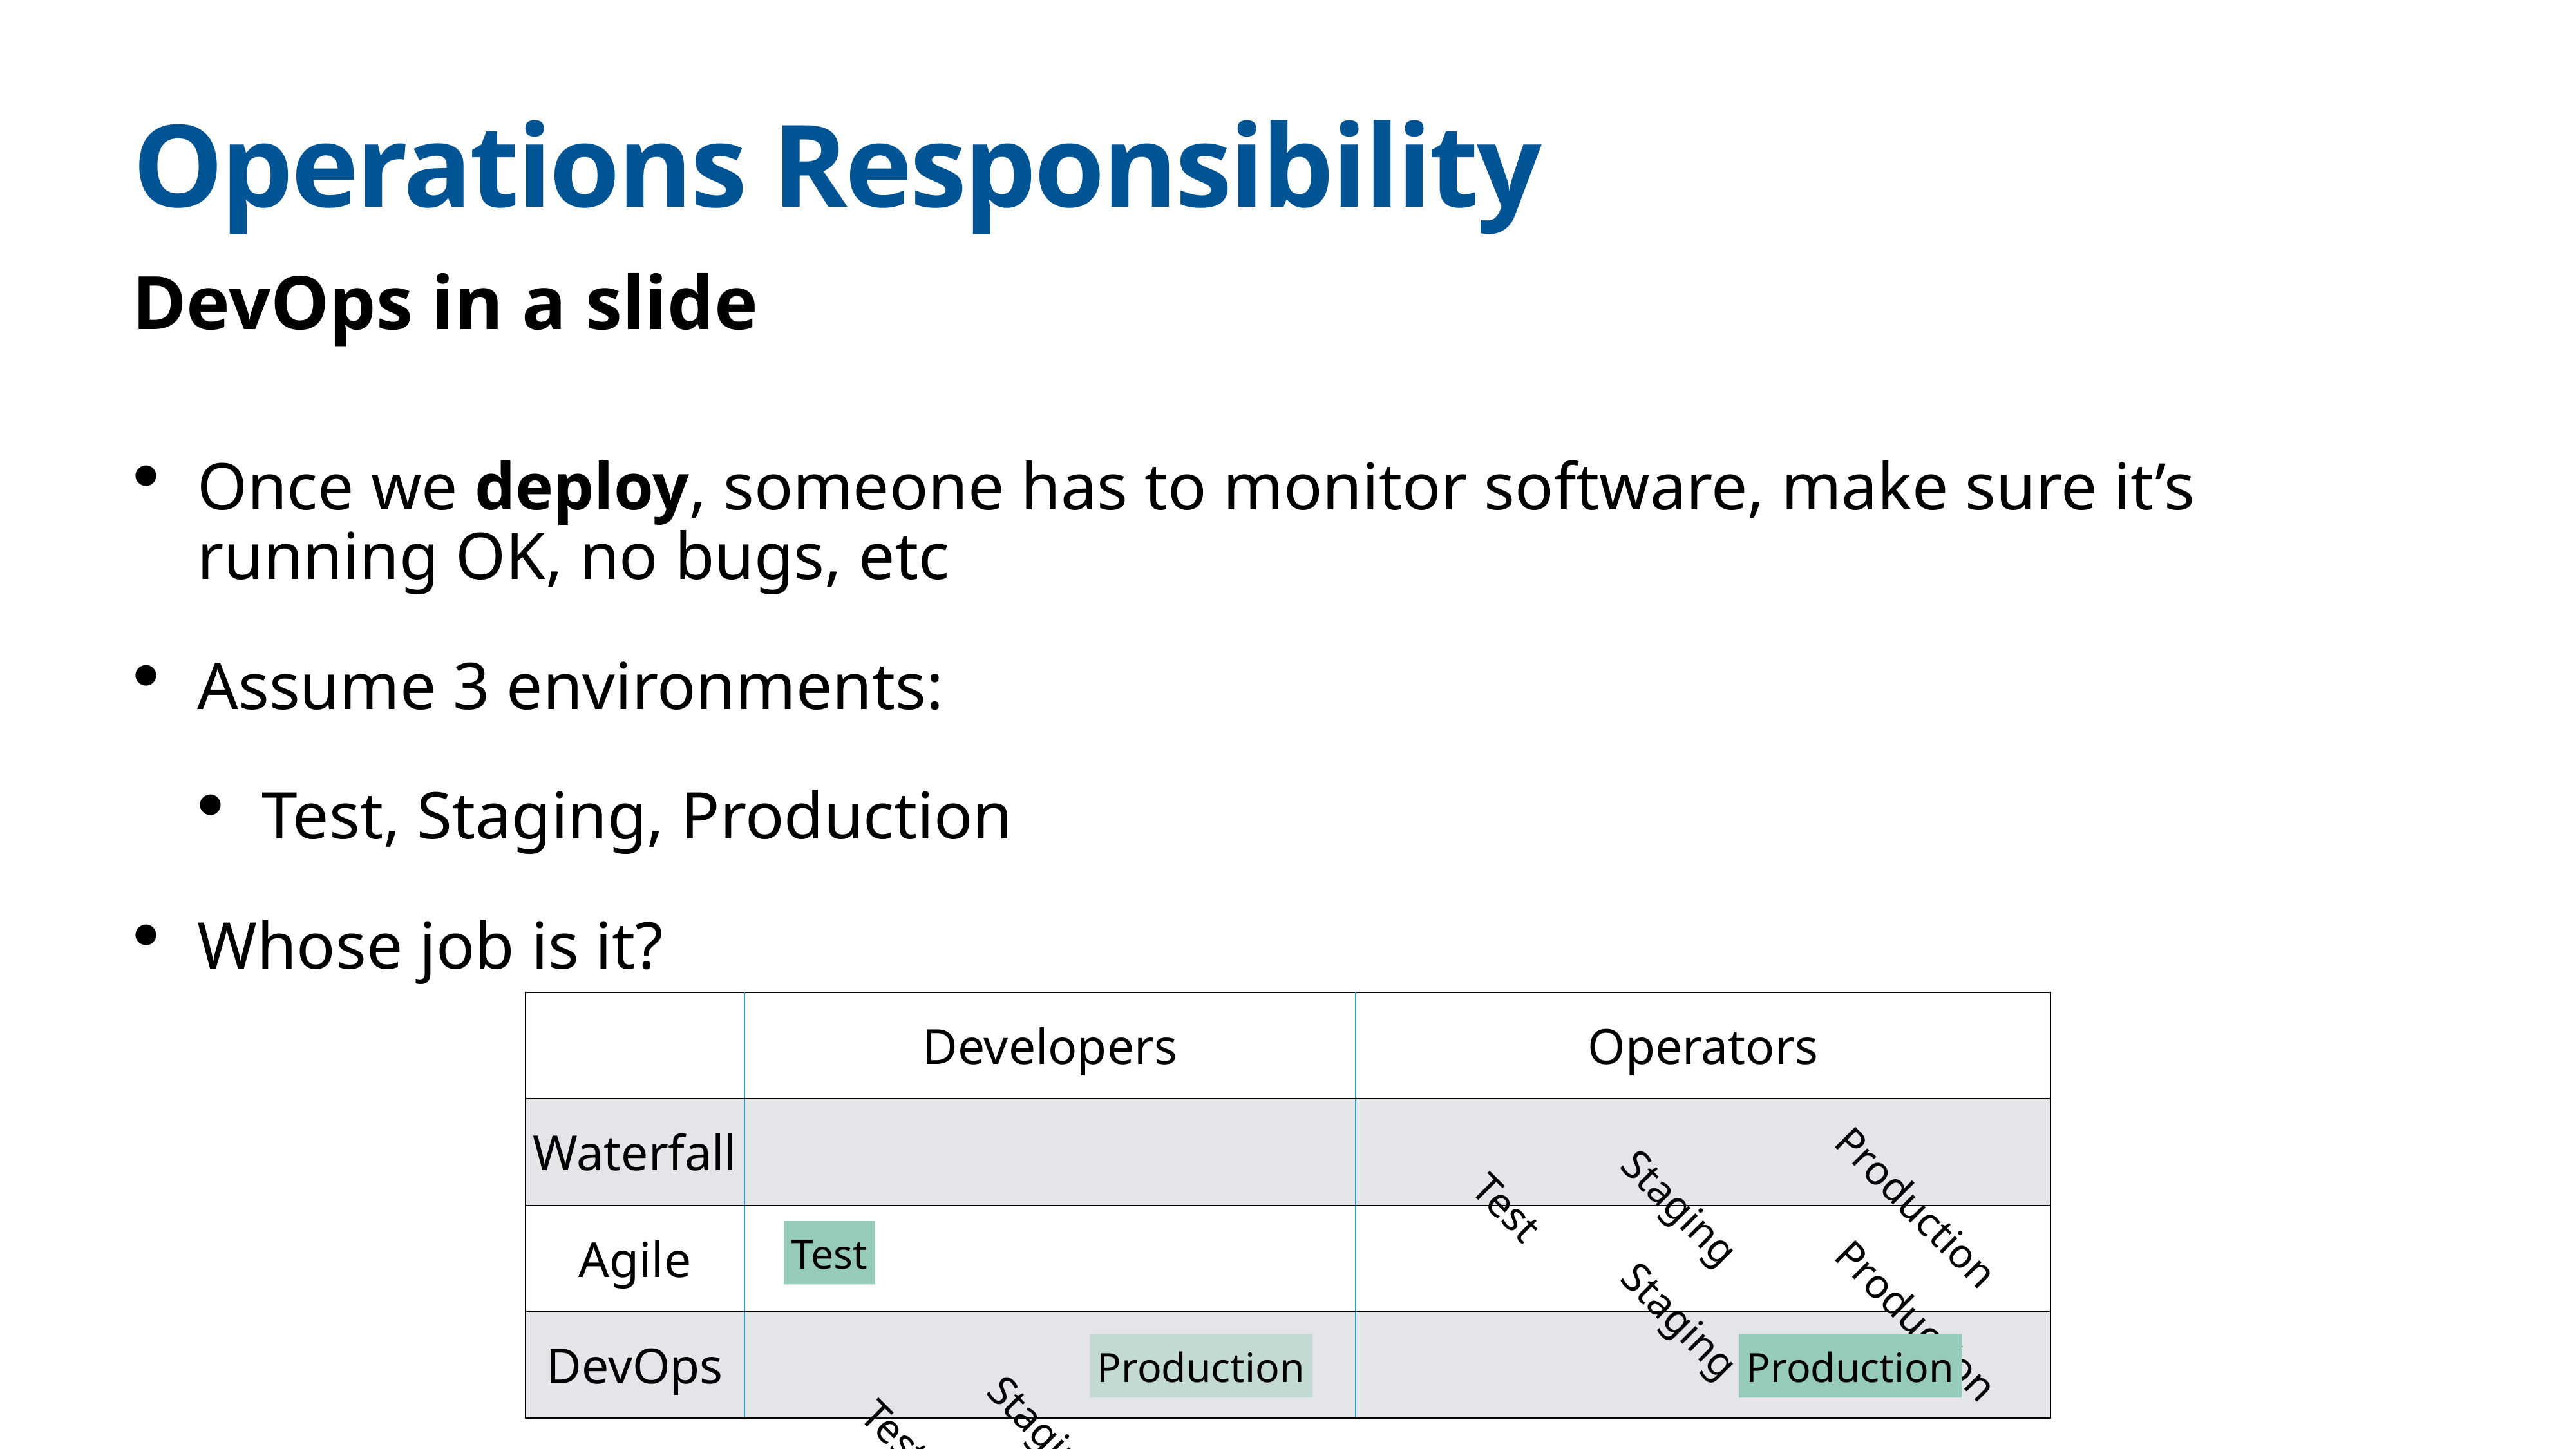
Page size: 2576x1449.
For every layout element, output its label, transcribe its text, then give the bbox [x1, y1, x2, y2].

table_cell [745, 1206, 1355, 1311]
table_cell [745, 1099, 1355, 1205]
list DevOps in a slide [127, 250, 2449, 350]
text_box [829, 1365, 1115, 1449]
text_box Test [784, 1221, 875, 1285]
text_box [1613, 1253, 1985, 1387]
list Once we deploy, someone has to monitor software, make sure it’s running OK, no bugs, etc Assume 3 environments: Test, Staging, Production Whose job is it? [127, 448, 2449, 1321]
text_box Production [1739, 1387, 1962, 1398]
text_box Production [1090, 1334, 1313, 1398]
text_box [1441, 1139, 1985, 1274]
table_cell [1985, 1206, 2050, 1311]
table_cell DevOps [526, 1312, 744, 1417]
table_cell [1356, 1206, 1613, 1311]
table_cell [1356, 1312, 2050, 1417]
table_header [526, 993, 744, 1098]
table_cell Agile [526, 1206, 744, 1311]
table_header Developers [745, 993, 1355, 1098]
table_header Operators [1356, 993, 2050, 1098]
table_cell [1356, 1099, 2050, 1205]
title Operations Responsibility [127, 113, 2449, 250]
table_cell Waterfall [526, 1099, 744, 1205]
table_cell [745, 1312, 1355, 1417]
